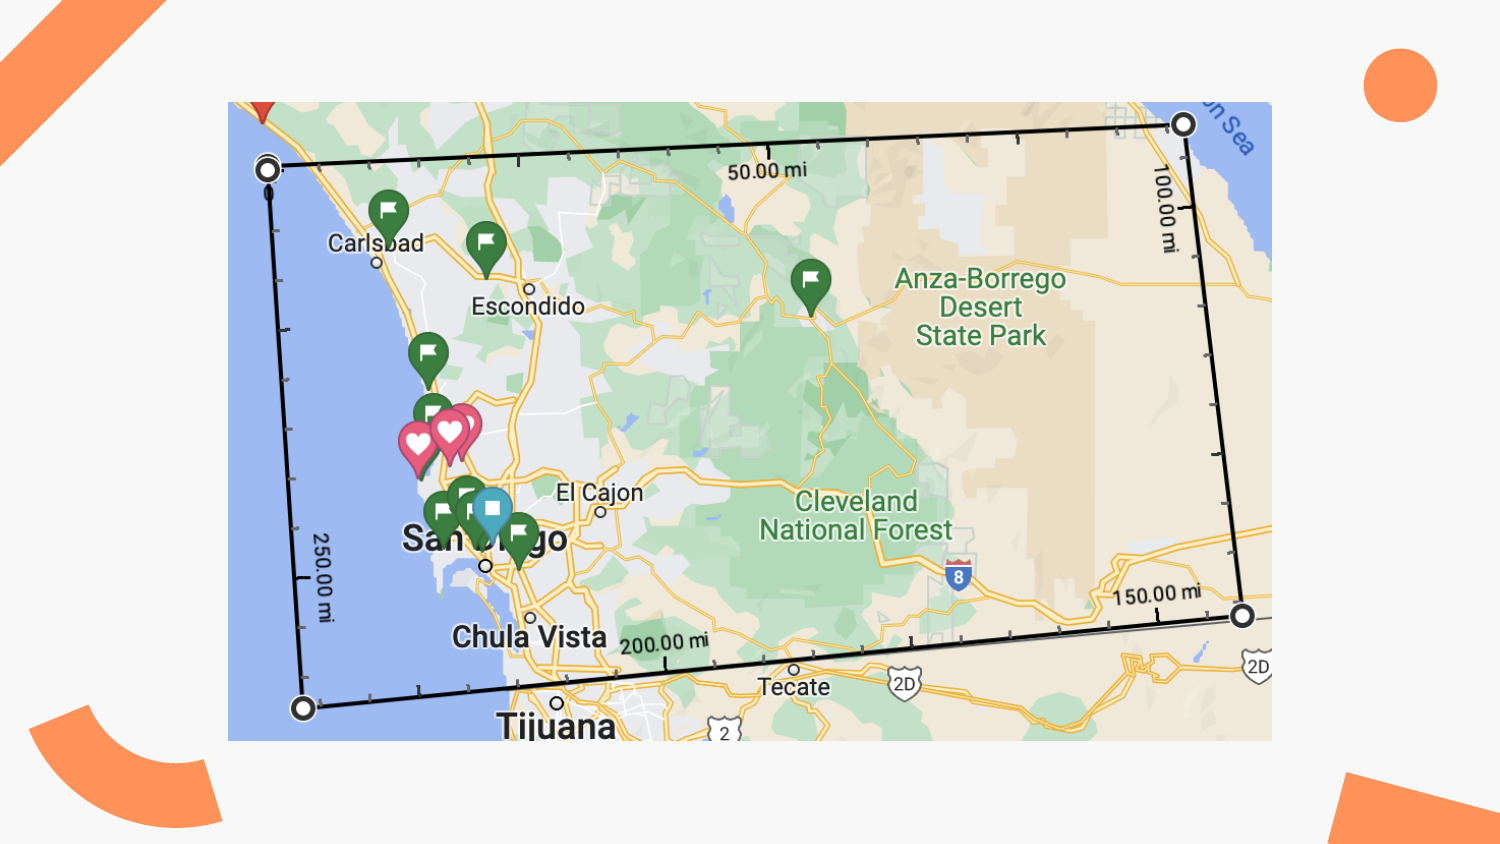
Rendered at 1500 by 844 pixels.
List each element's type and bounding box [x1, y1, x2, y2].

picture [228, 102, 1272, 742]
